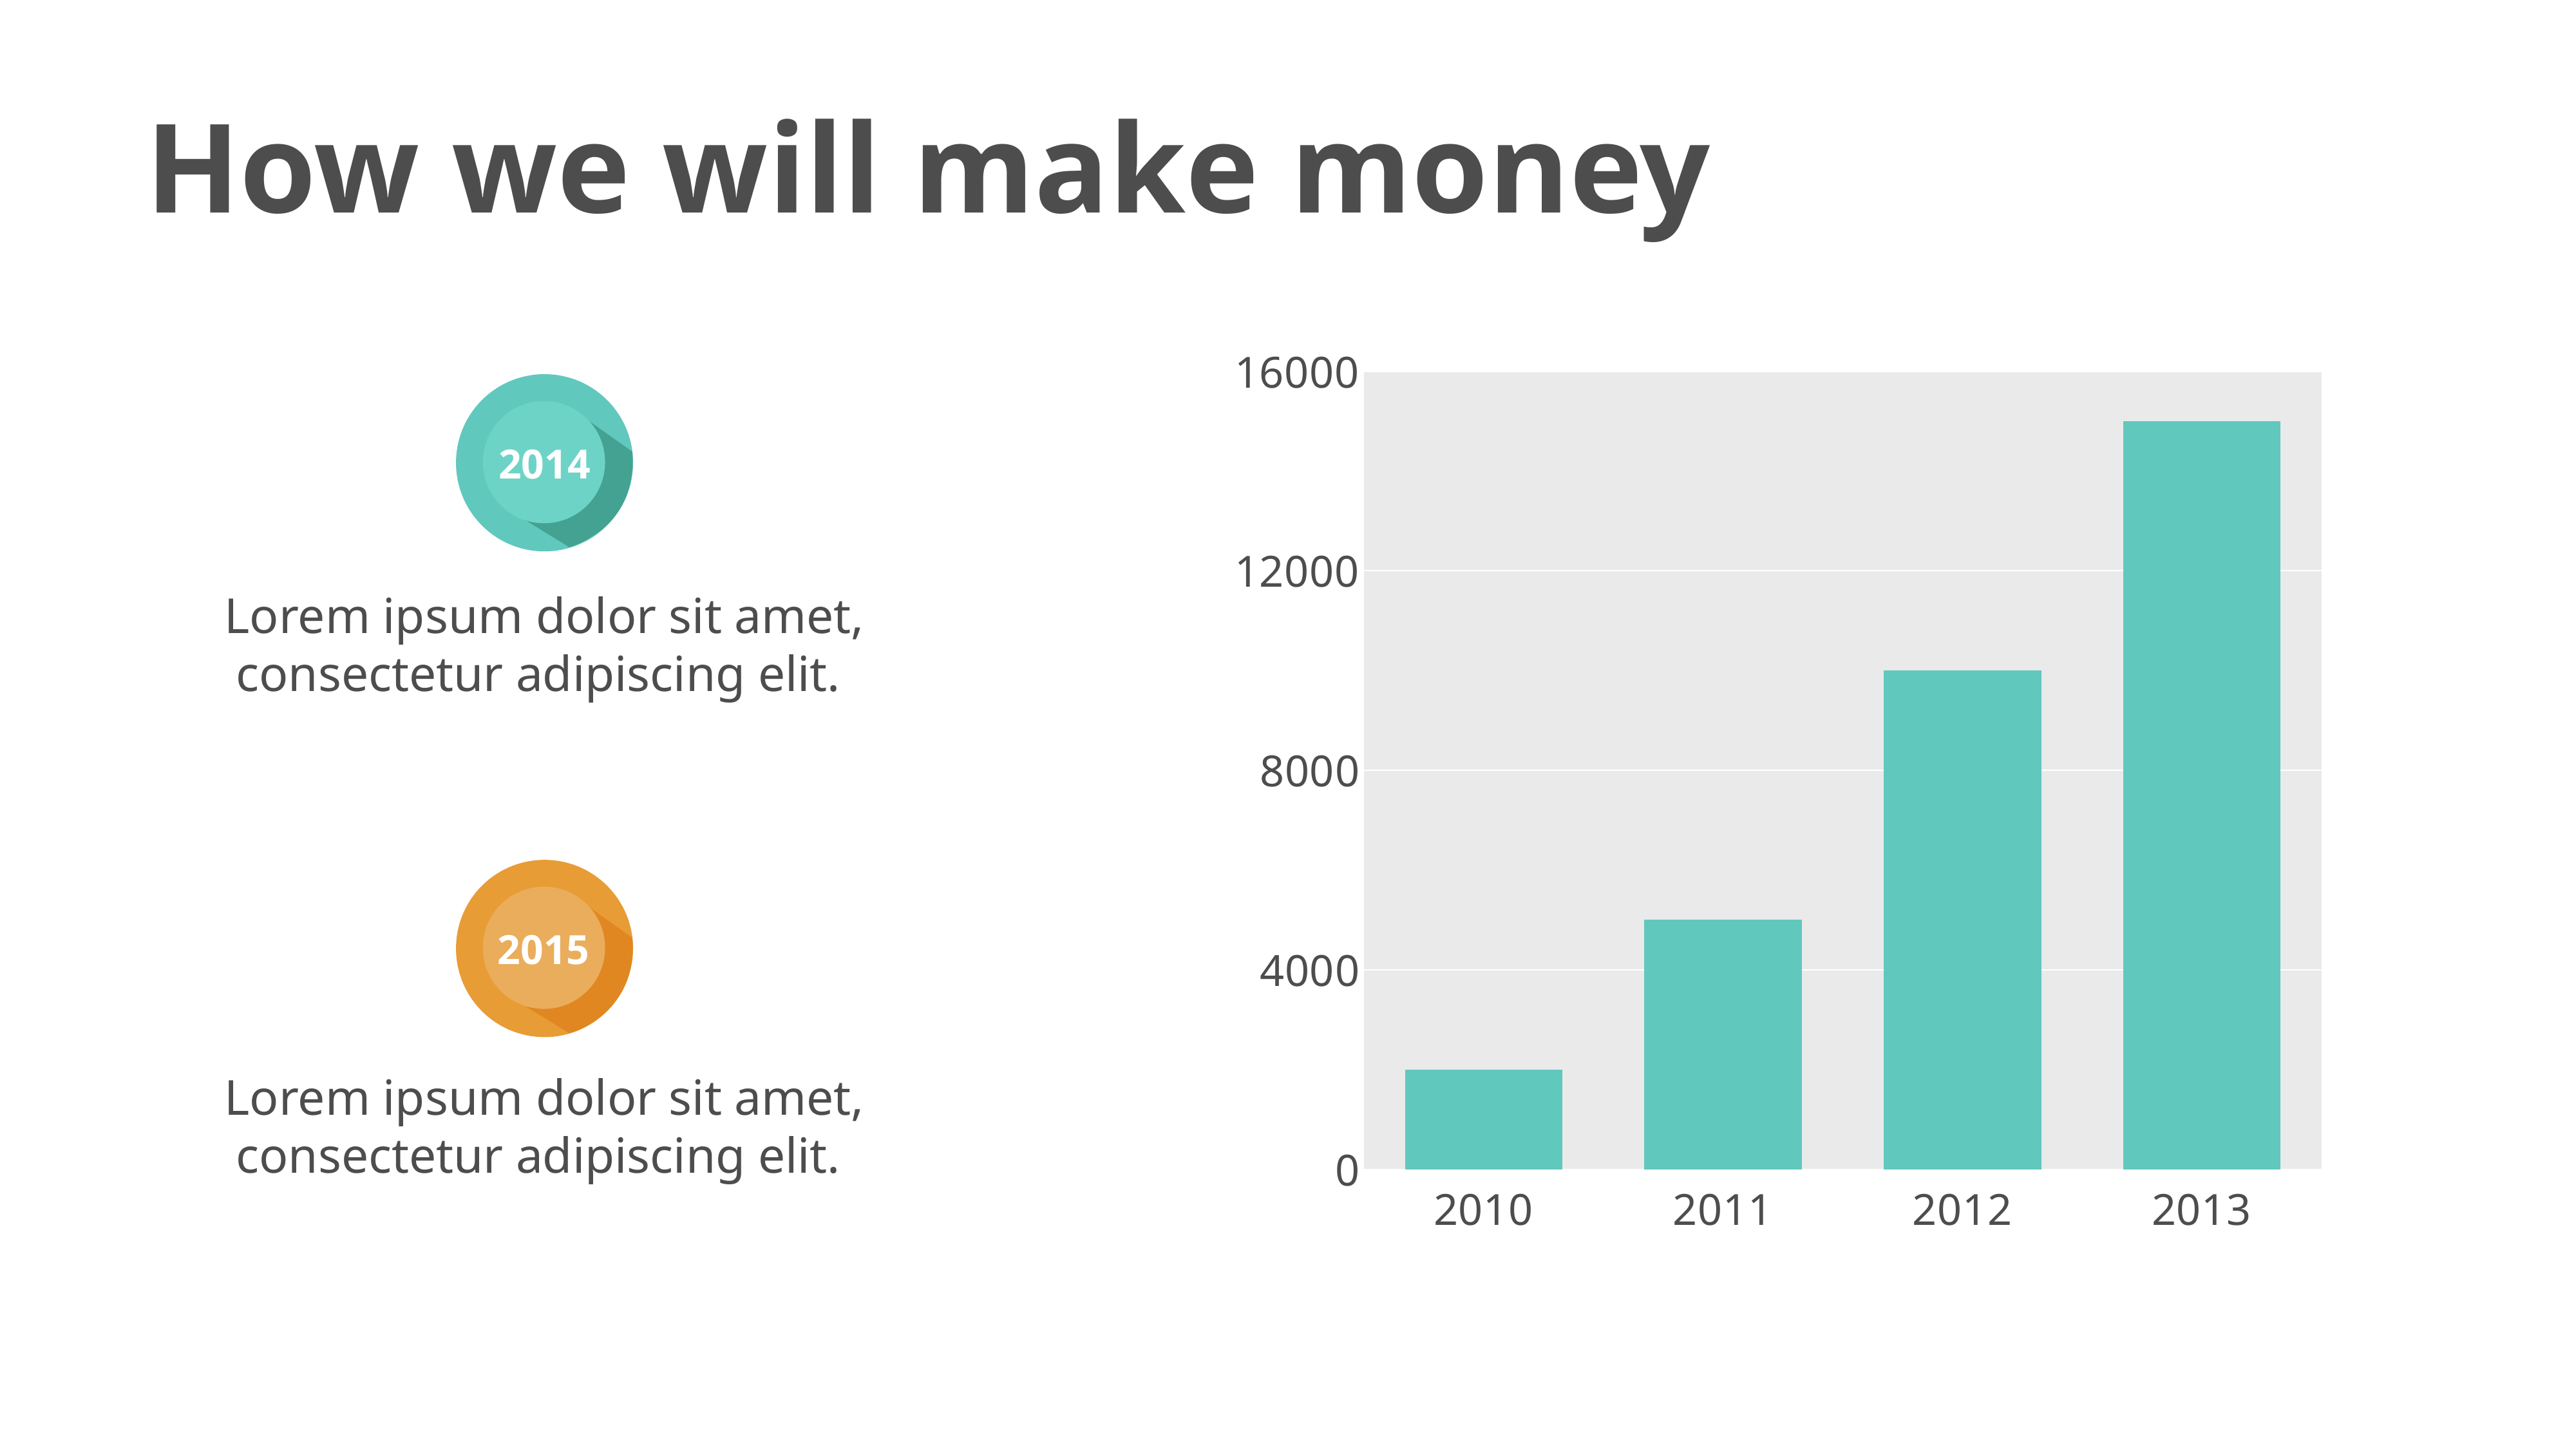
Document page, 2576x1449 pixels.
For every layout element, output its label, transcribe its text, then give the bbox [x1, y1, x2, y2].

text_box 2015 [491, 919, 597, 978]
text_box [482, 886, 605, 1009]
text_box Lorem ipsum dolor sit amet, consectetur adipiscing elit. [193, 1066, 896, 1196]
text_box [527, 421, 633, 547]
text_box [456, 860, 633, 1037]
text_box [456, 374, 632, 552]
text_box [482, 401, 605, 524]
chart [991, 333, 2323, 1275]
text_box How we will make money [146, 89, 1723, 249]
text_box [526, 908, 633, 1034]
text_box 2014 [491, 433, 598, 493]
text_box Lorem ipsum dolor sit amet, consectetur adipiscing elit. [193, 585, 896, 714]
